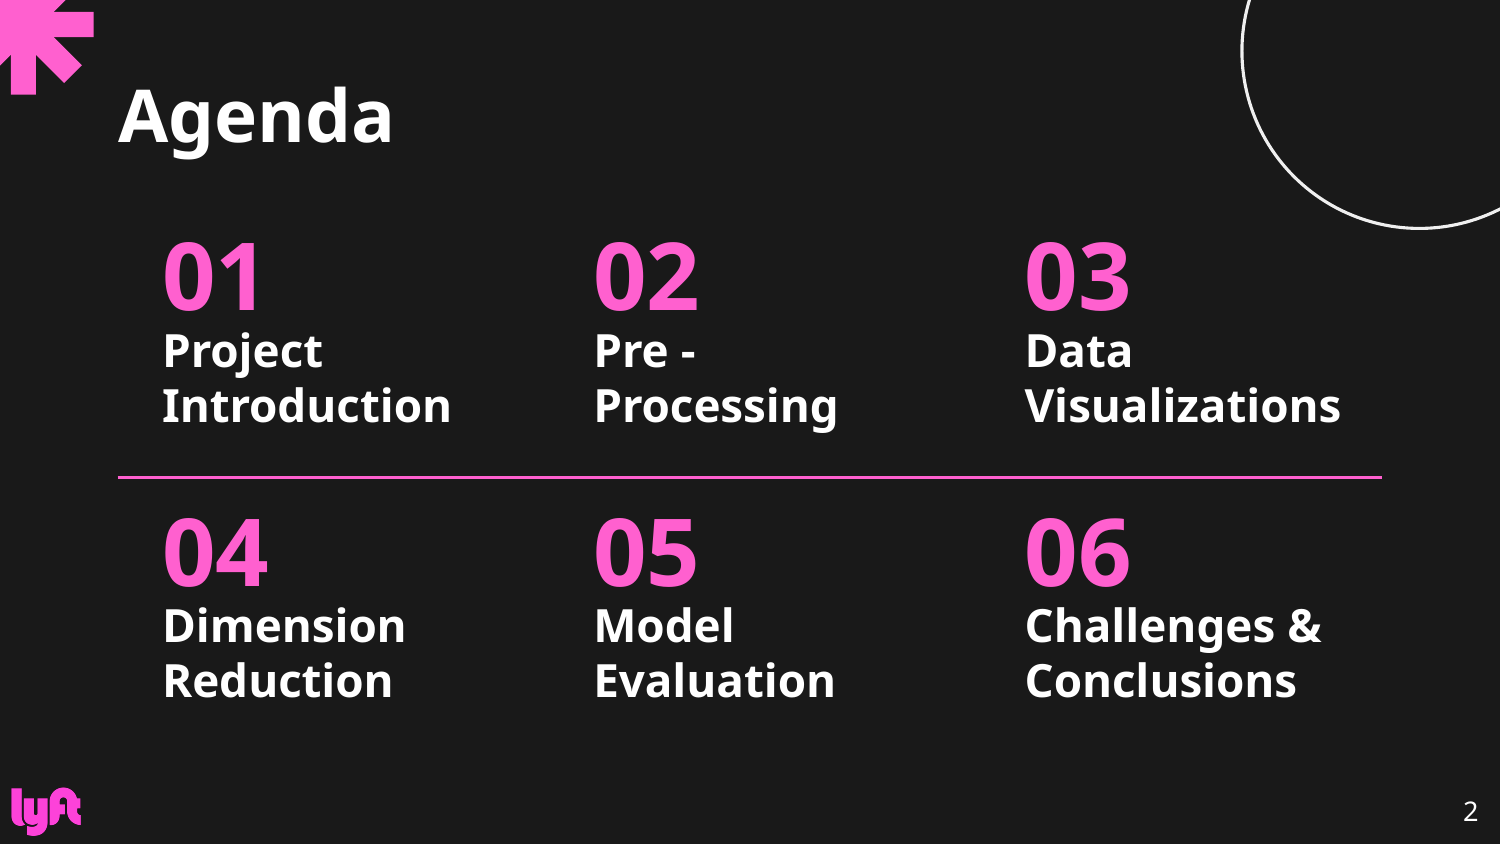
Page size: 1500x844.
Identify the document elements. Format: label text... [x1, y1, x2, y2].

title 05 [593, 499, 780, 598]
title Project Introduction [162, 322, 503, 428]
title 04 [162, 499, 349, 598]
title 01 [162, 224, 349, 323]
title 02 [593, 224, 780, 323]
title Pre - Processing [593, 322, 934, 428]
title Dimension Reduction [162, 597, 503, 703]
text_box [1241, 0, 1500, 229]
title Data Visualizations [1024, 322, 1388, 428]
title 06 [1024, 499, 1211, 598]
title Challenges & Conclusions [1024, 597, 1388, 703]
title 03 [1024, 224, 1211, 323]
title Agenda [118, 69, 1268, 145]
title Model Evaluation [593, 597, 934, 703]
slide_number ‹#› [1403, 779, 1494, 844]
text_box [11, 786, 81, 836]
